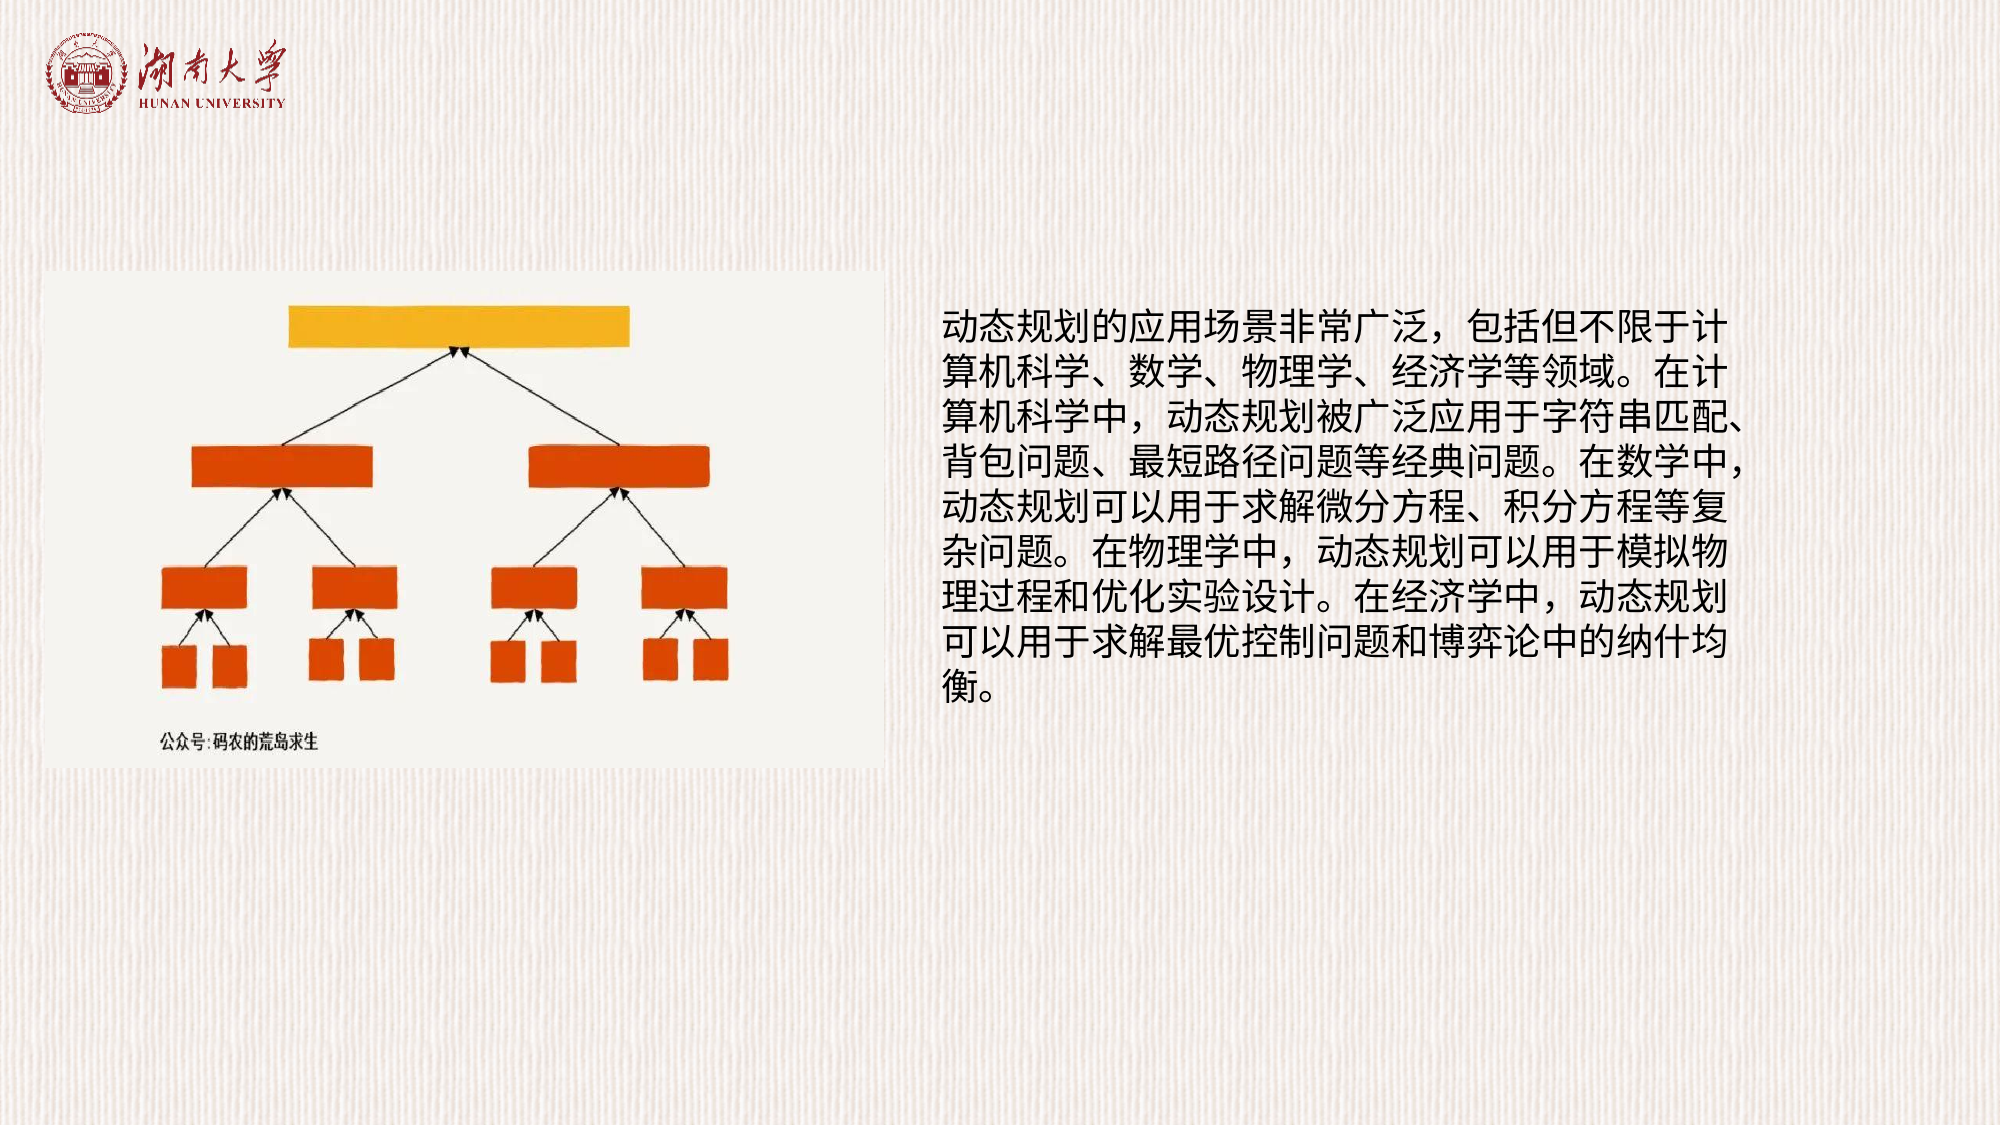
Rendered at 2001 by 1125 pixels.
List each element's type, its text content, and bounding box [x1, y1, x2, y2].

picture [45, 271, 884, 768]
picture [45, 26, 298, 122]
text_box 动态规划的应用场景非常广泛，包括但不限于计算机科学、数学、物理学、经济学等领域。在计算机科学中，动态规划被广泛应用于字符串匹配、背包问题、最短路径问题等经典问题。在数学中，动态规划可以用于求解微分方程、积分方程等复杂问题。在物理学中，动态规划可以用于模拟物理过程和优化实验设计。在经济学中，动态规划可以用于求解最优控制问题和博弈论中的纳什均衡。 [926, 295, 1754, 716]
